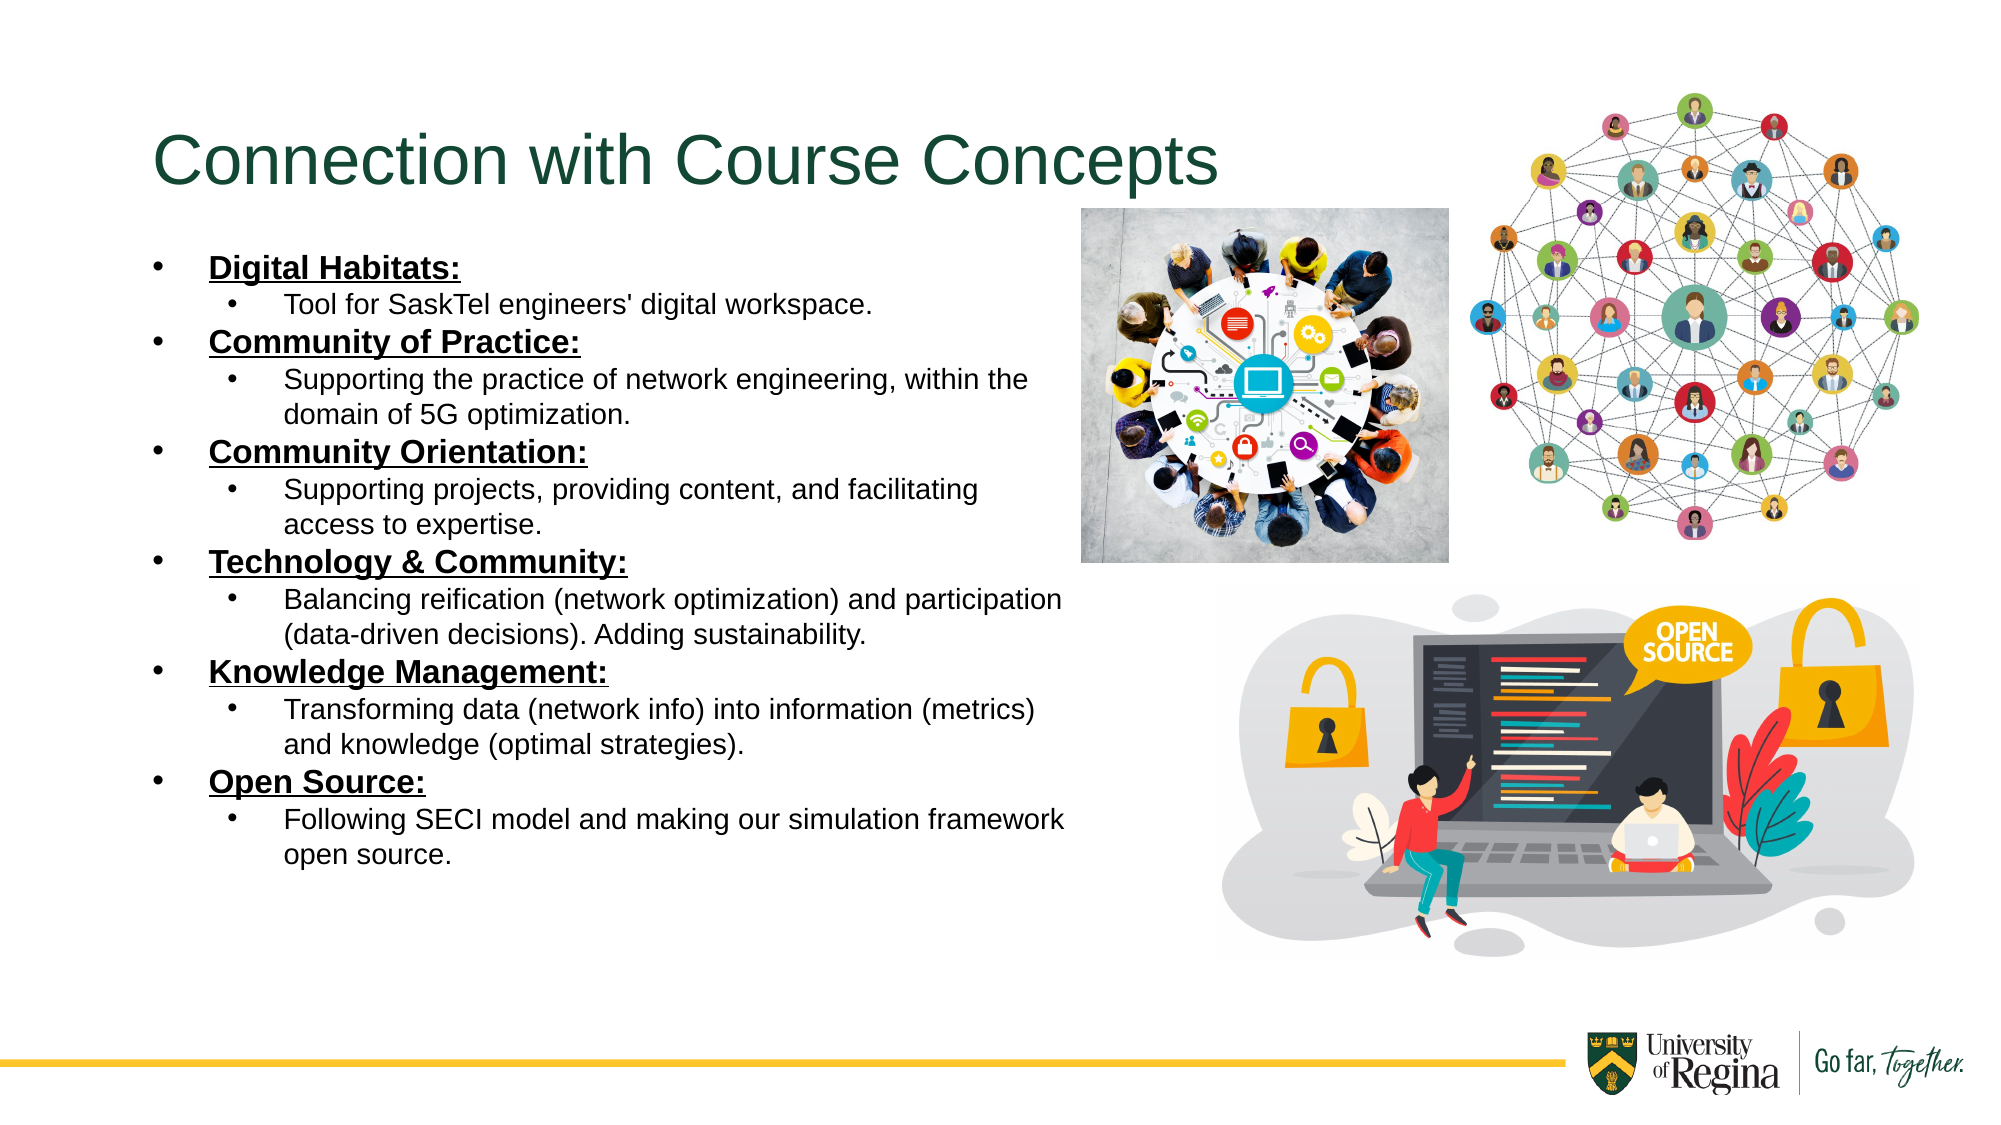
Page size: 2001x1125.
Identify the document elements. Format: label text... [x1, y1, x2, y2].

picture [1081, 208, 1449, 563]
picture [1466, 91, 1919, 540]
subtitle Digital Habitats: Tool for SaskTel engineers' digital workspace. Community of Practice: Supporting the practice of network engineering, within the domain of 5G optimization. Community Orientation: Supporting projects, providing content, and facilitating access to expertise. Technology & Community: Balancing reification (network optimization) and participation (data-driven decisions). Adding sustainability. Knowledge Management: Transforming data (network info) into information (metrics) and knowledge (optimal strategies). Open Source: Following SECI model and making our simulation framework open source. [137, 239, 1082, 991]
list Connection with Course Concepts [137, 115, 1466, 239]
picture [1217, 584, 1919, 962]
